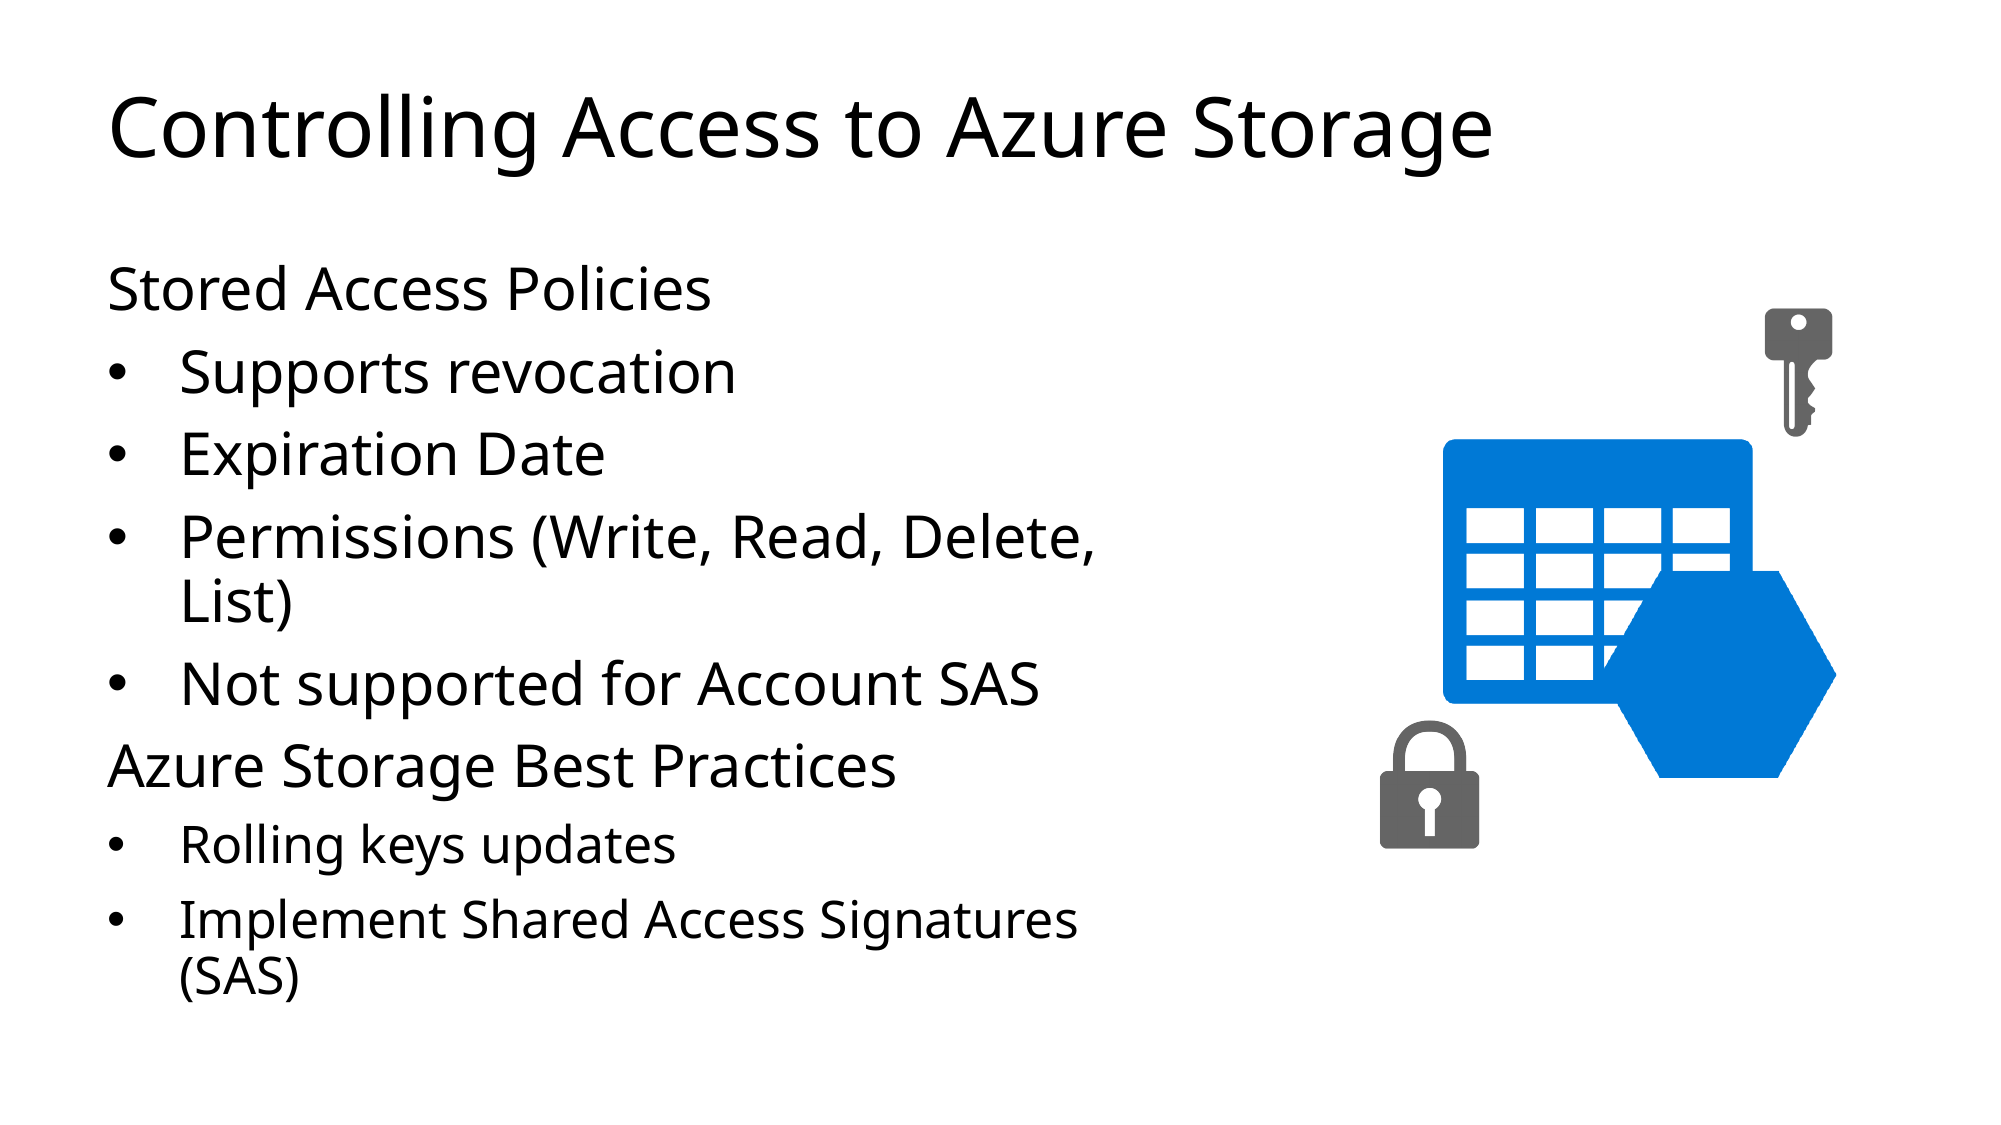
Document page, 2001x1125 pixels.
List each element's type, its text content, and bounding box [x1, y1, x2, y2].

list Stored Access Policies Supports revocation Expiration Date Permissions (Write, Read, Delete, List) Not supported for Account SAS Azure Storage Best Practices Rolling keys updates Implement Shared Access Signatures (SAS) [92, 251, 1171, 1019]
title Controlling Access to Azure Storage [92, 56, 1863, 205]
picture [1365, 308, 1863, 849]
